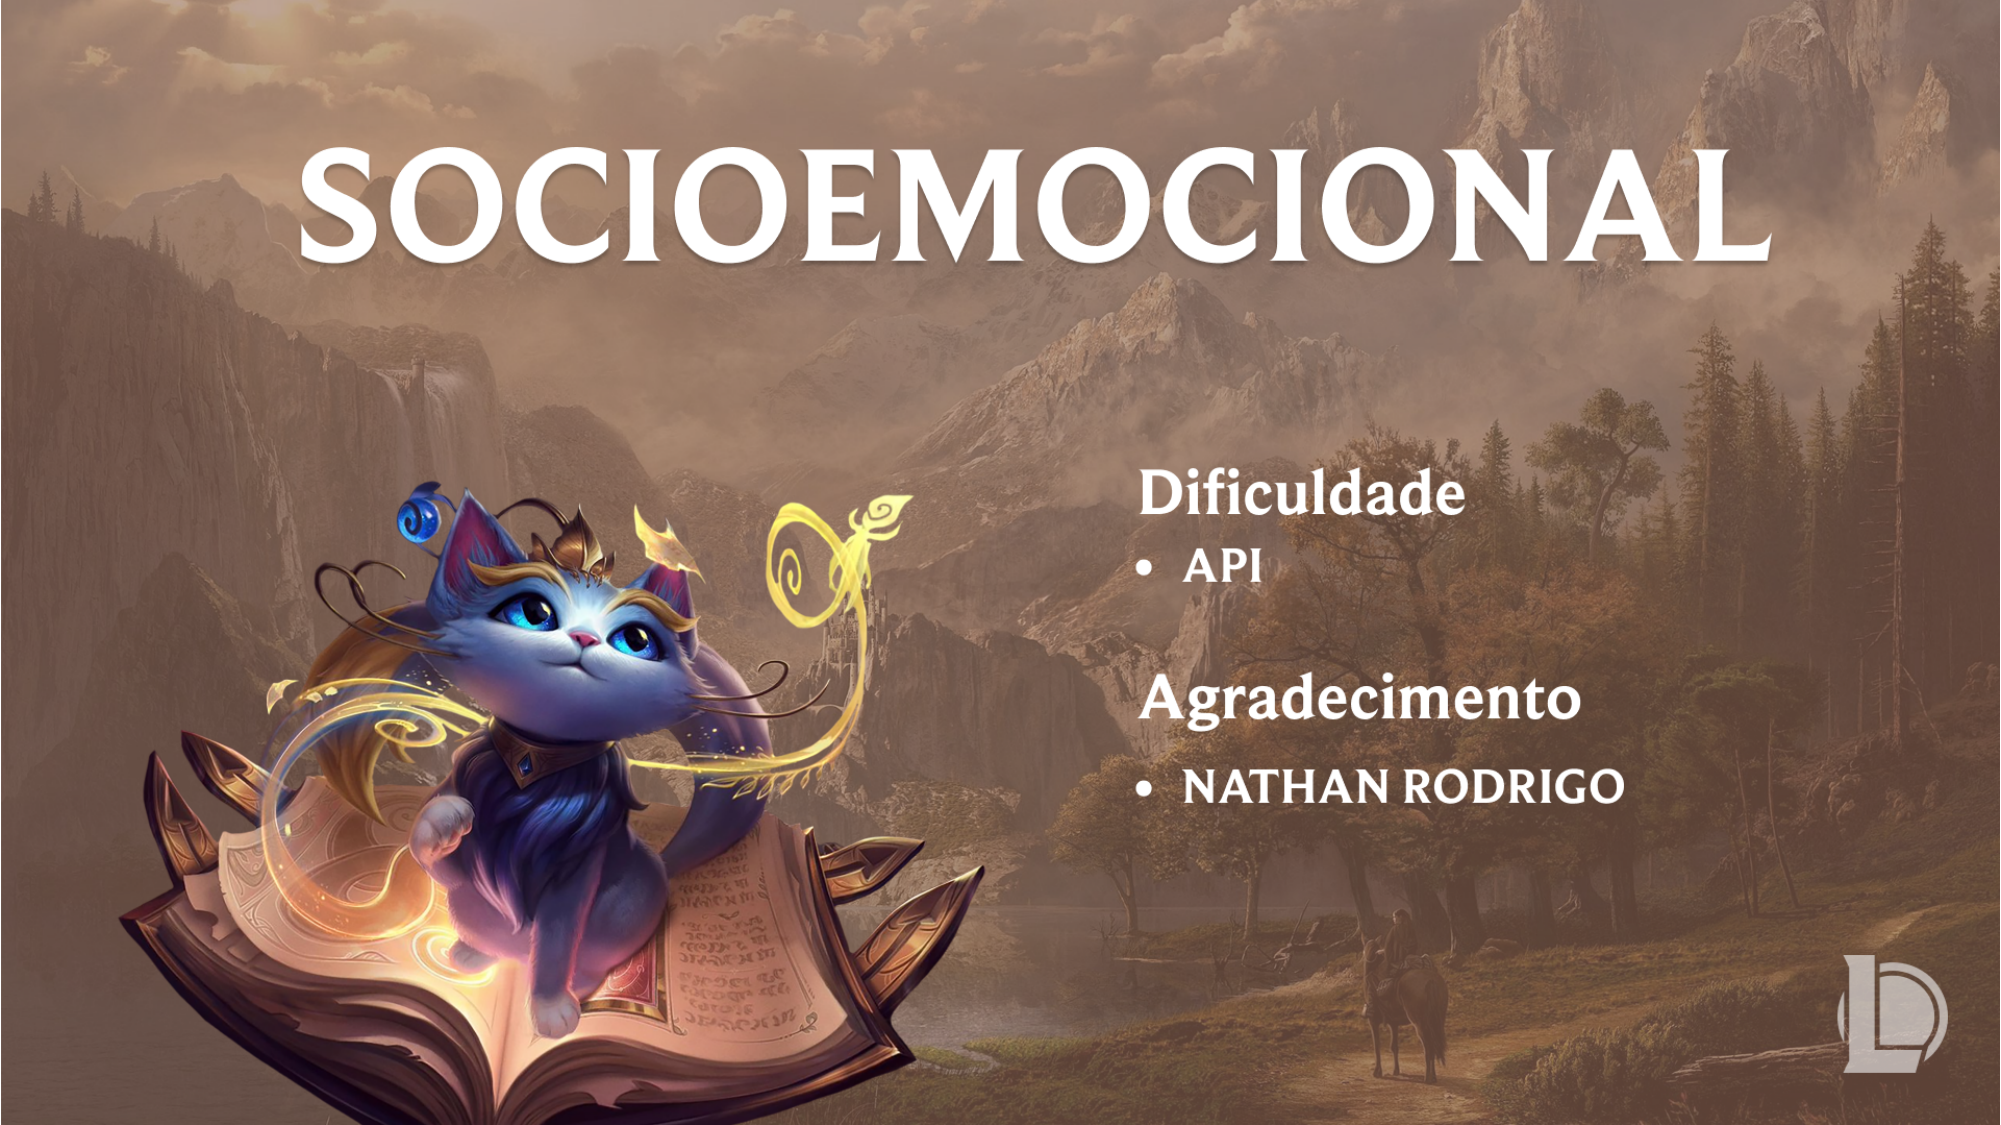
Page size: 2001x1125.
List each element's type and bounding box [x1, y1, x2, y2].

list [0, 0, 2000, 1125]
